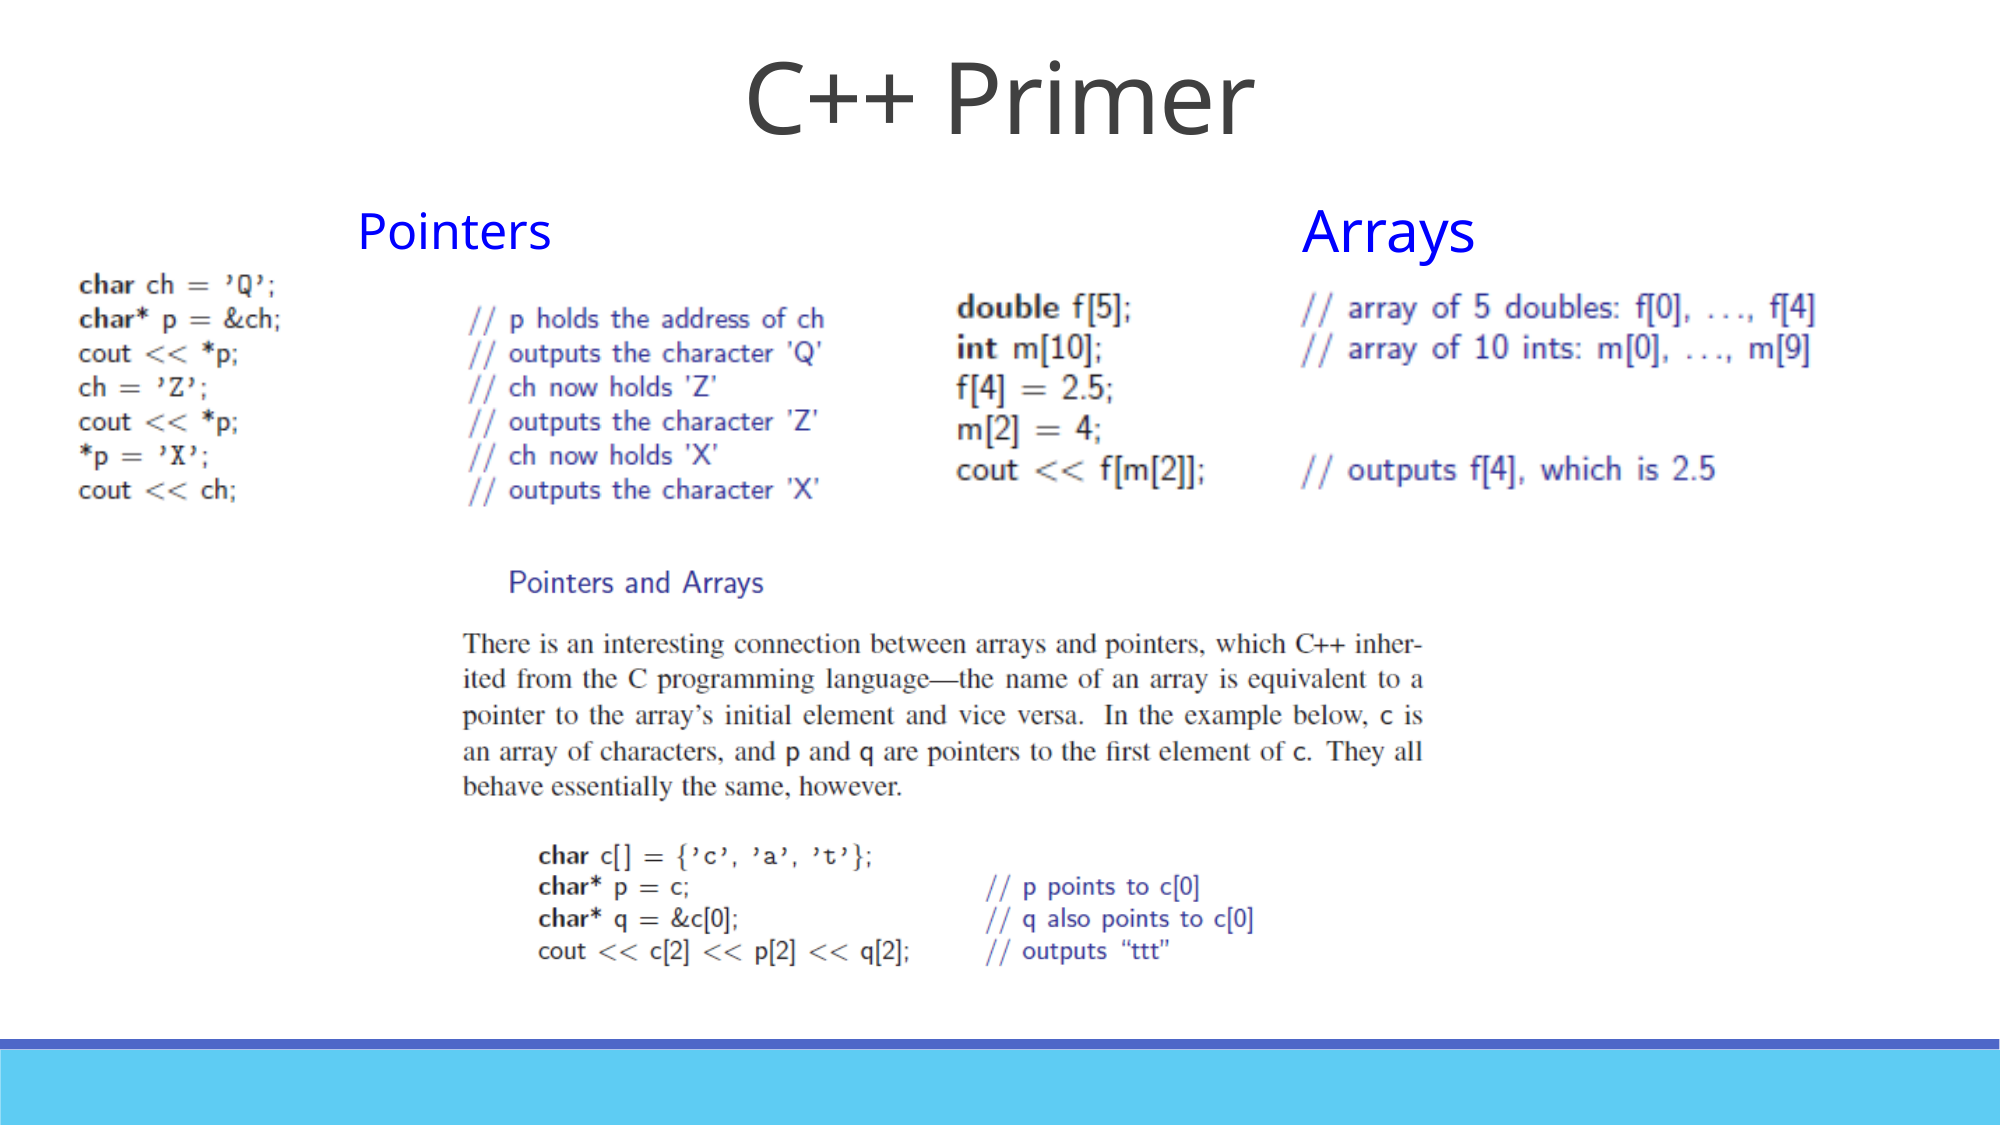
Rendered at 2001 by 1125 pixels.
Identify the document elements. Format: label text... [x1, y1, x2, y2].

title C++ Primer [0, 0, 2000, 163]
text_box Pointers [342, 191, 568, 256]
picture [441, 553, 1445, 977]
text_box Arrays [1287, 187, 1492, 272]
picture [928, 276, 1877, 510]
picture [61, 259, 849, 523]
